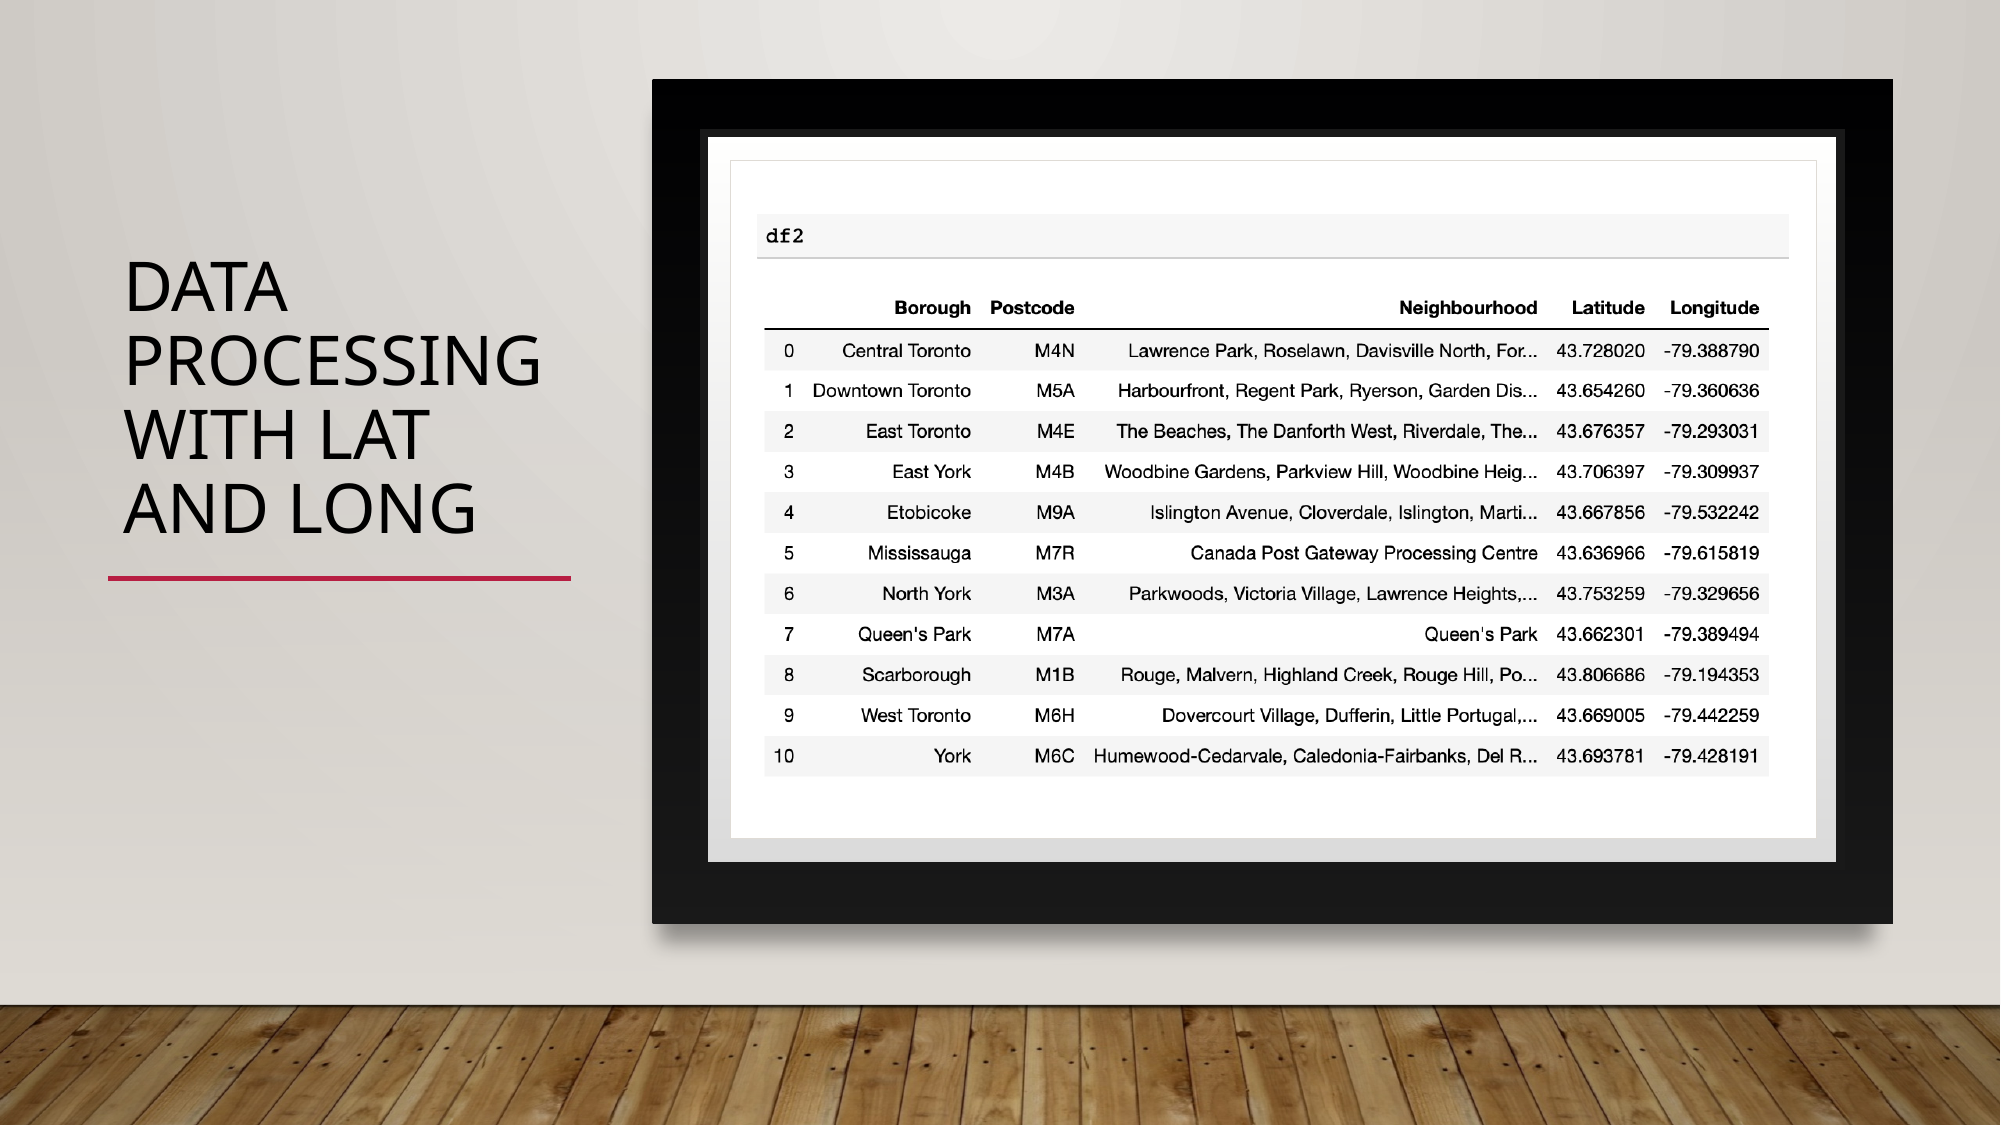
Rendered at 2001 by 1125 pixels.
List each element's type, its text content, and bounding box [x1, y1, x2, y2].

text_box [0, 0, 2000, 330]
title dAta processing with lat and long [108, 241, 572, 549]
text_box [0, 330, 2000, 1004]
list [757, 213, 1789, 787]
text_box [652, 78, 1894, 924]
picture [0, 1006, 2000, 1125]
